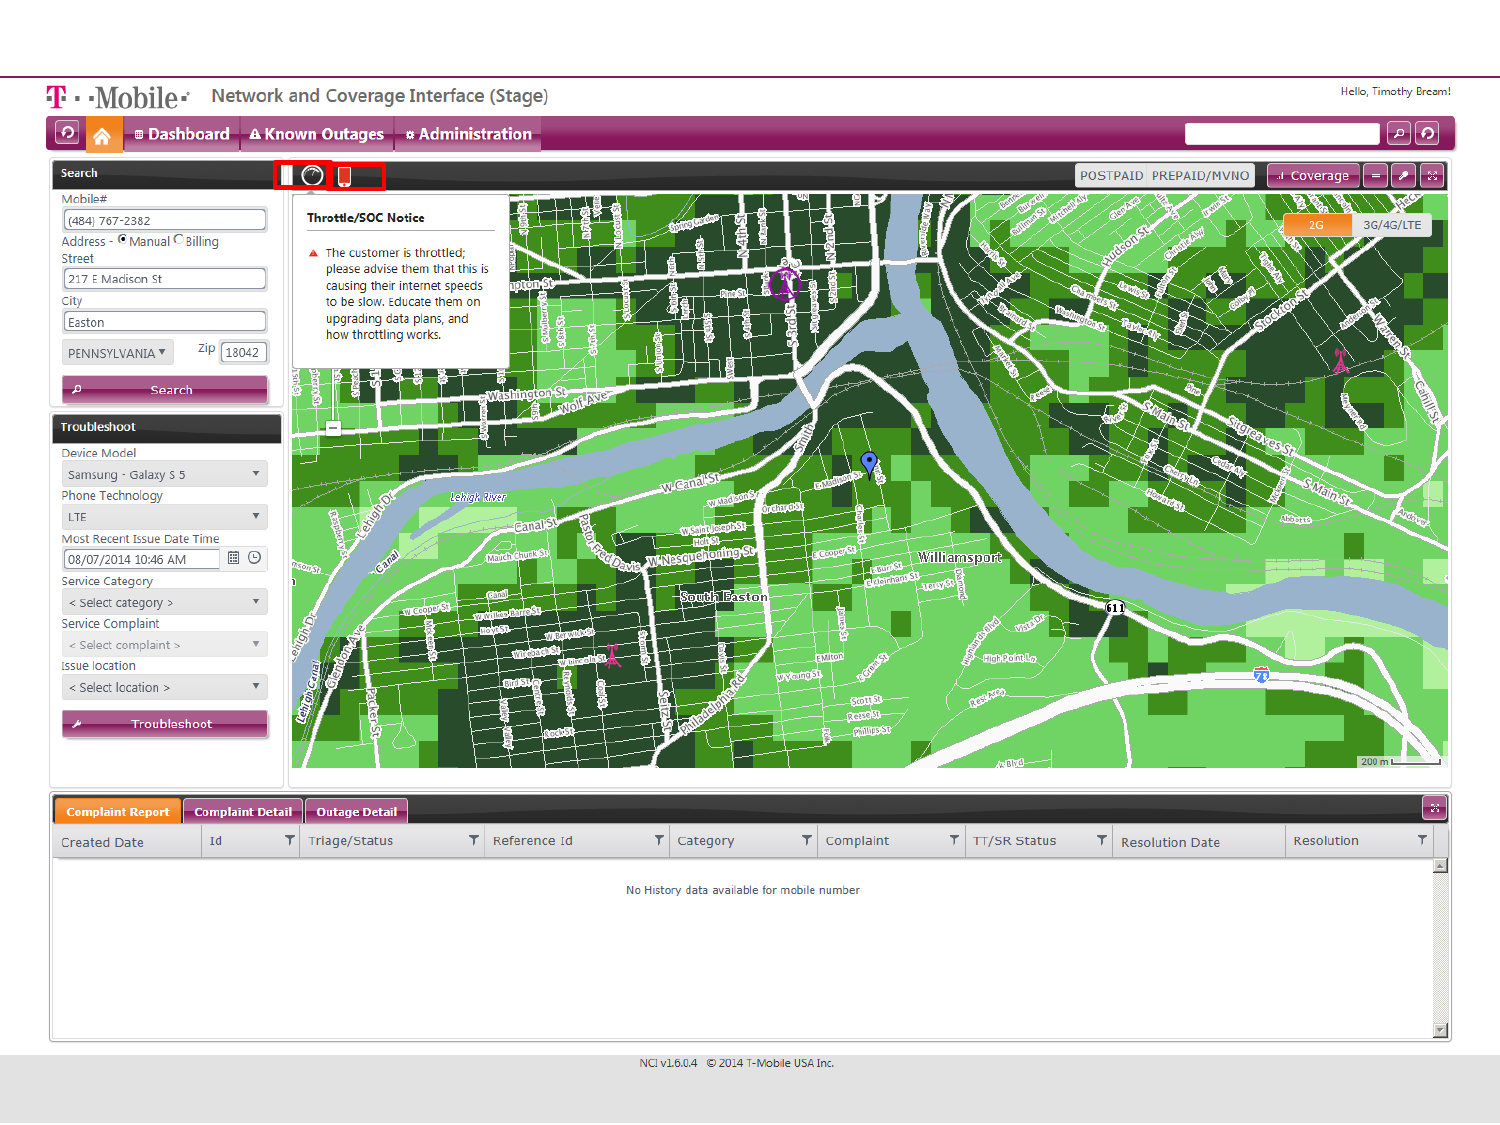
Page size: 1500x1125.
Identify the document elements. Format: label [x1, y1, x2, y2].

list [0, 76, 1500, 1124]
